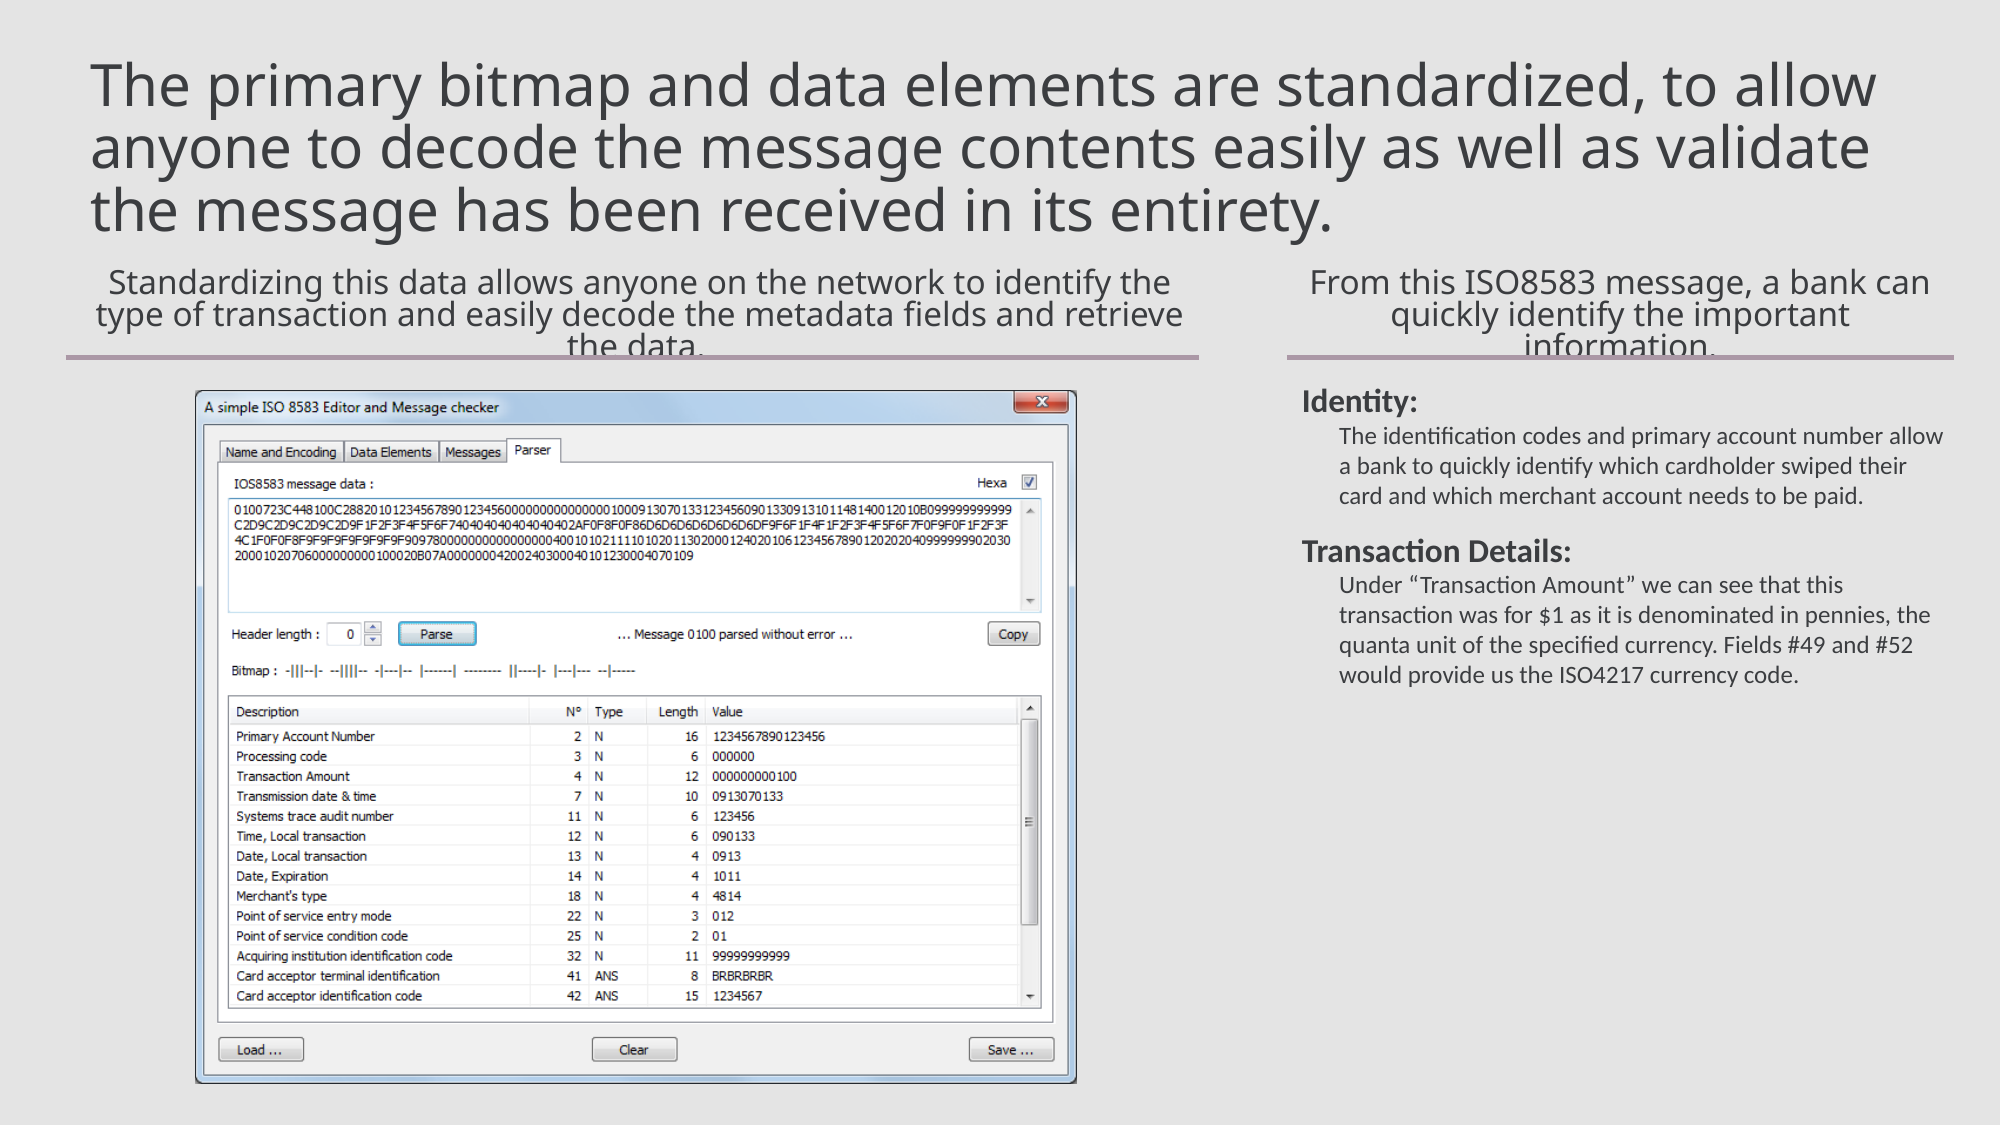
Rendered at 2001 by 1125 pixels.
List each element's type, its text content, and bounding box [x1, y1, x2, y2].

text_box From this ISO8583 message, a bank can quickly identify the important information. [1286, 358, 1955, 369]
text_box Standardizing this data allows anyone on the network to identify the type of transaction and easily decode the metadata fields and retrieve the data. [69, 265, 1212, 369]
title The primary bitmap and data elements are standardized, to allow anyone to decode the message contents easily as well as validate the message has been received in its entirety. [75, 41, 1930, 259]
text_box Identity: The identification codes and primary account number allow a bank to quickly identify which cardholder swiped their card and which merchant account needs to be paid. Transaction Details: Under “Transaction Amount” we can see that this transaction was for $1 as it is denominated in pennies, the quanta unit of the specified currency. Fields #49 and #52 would provide us the ISO4217 currency code. [1286, 371, 1971, 997]
text_box From this ISO8583 message, a bank can quickly identify the important information. [1286, 265, 1955, 357]
picture [195, 390, 1077, 1084]
